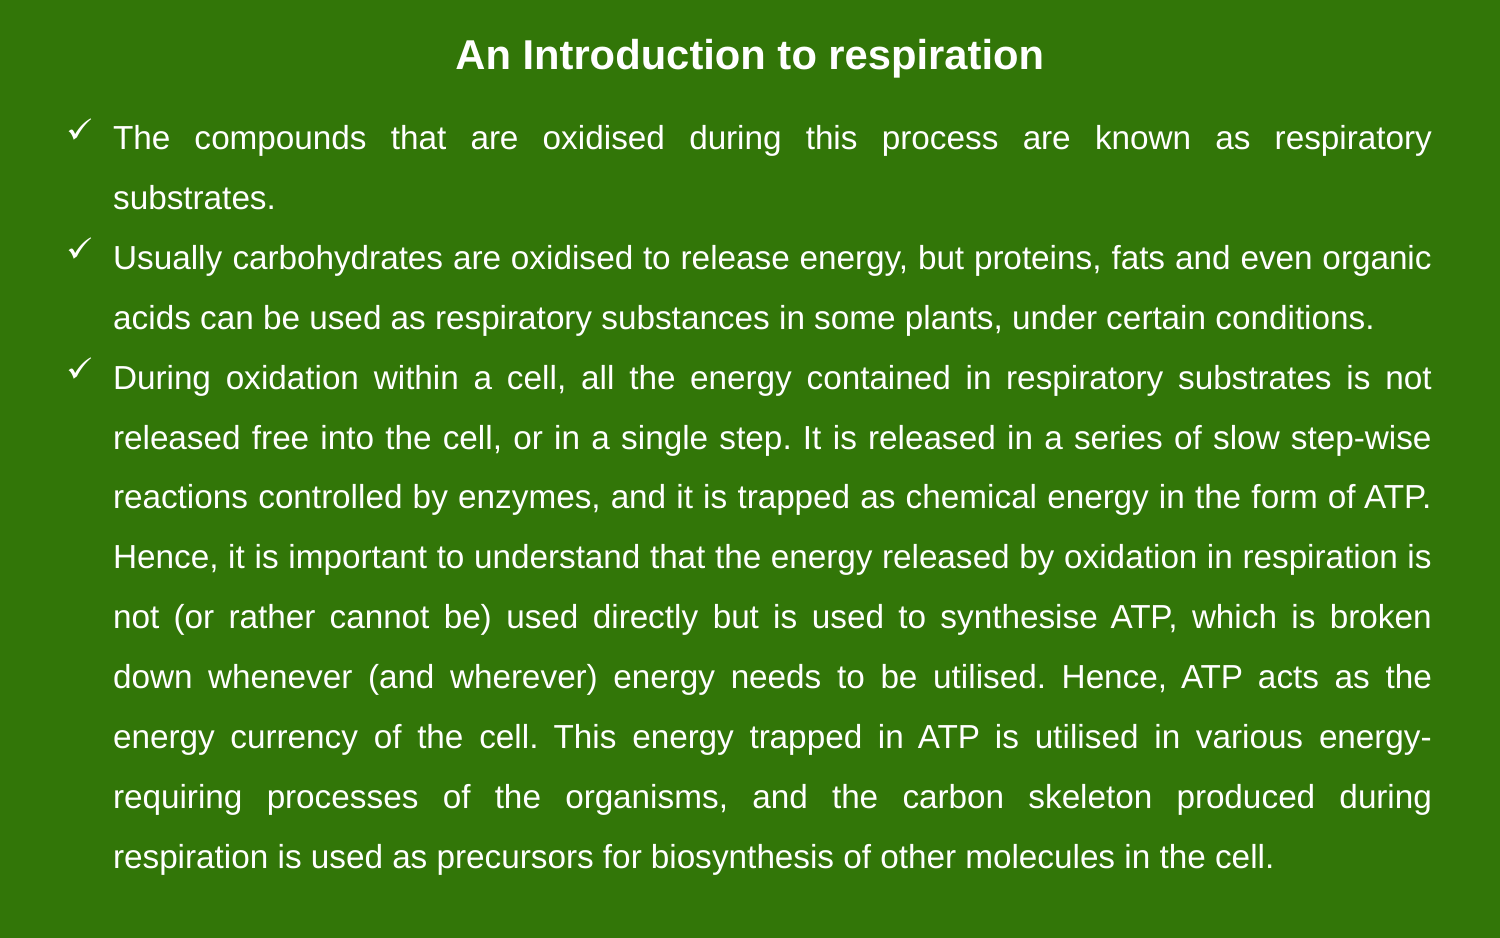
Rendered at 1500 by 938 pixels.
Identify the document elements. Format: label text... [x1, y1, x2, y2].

list The compounds that are oxidised during this process are known as respiratory substrates. Usually carbohydrates are oxidised to release energy, but proteins, fats and even organic acids can be used as respiratory substances in some plants, under certain conditions. During oxidation within a cell, all the energy contained in respiratory substrates is not released free into the cell, or in a single step. It is released in a series of slow step-wise reactions controlled by enzymes, and it is trapped as chemical energy in the form of ATP. Hence, it is important to understand that the energy released by oxidation in respiration is not (or rather cannot be) used directly but is used to synthesise ATP, which is broken down whenever (and wherever) energy needs to be utilised. Hence, ATP acts as the energy currency of the cell. This energy trapped in ATP is utilised in various energy-requiring processes of the organisms, and the carbon skeleton produced during respiration is used as precursors for biosynthesis of other molecules in the cell. [51, 81, 1449, 873]
title An Introduction to respiration [51, 13, 1449, 81]
